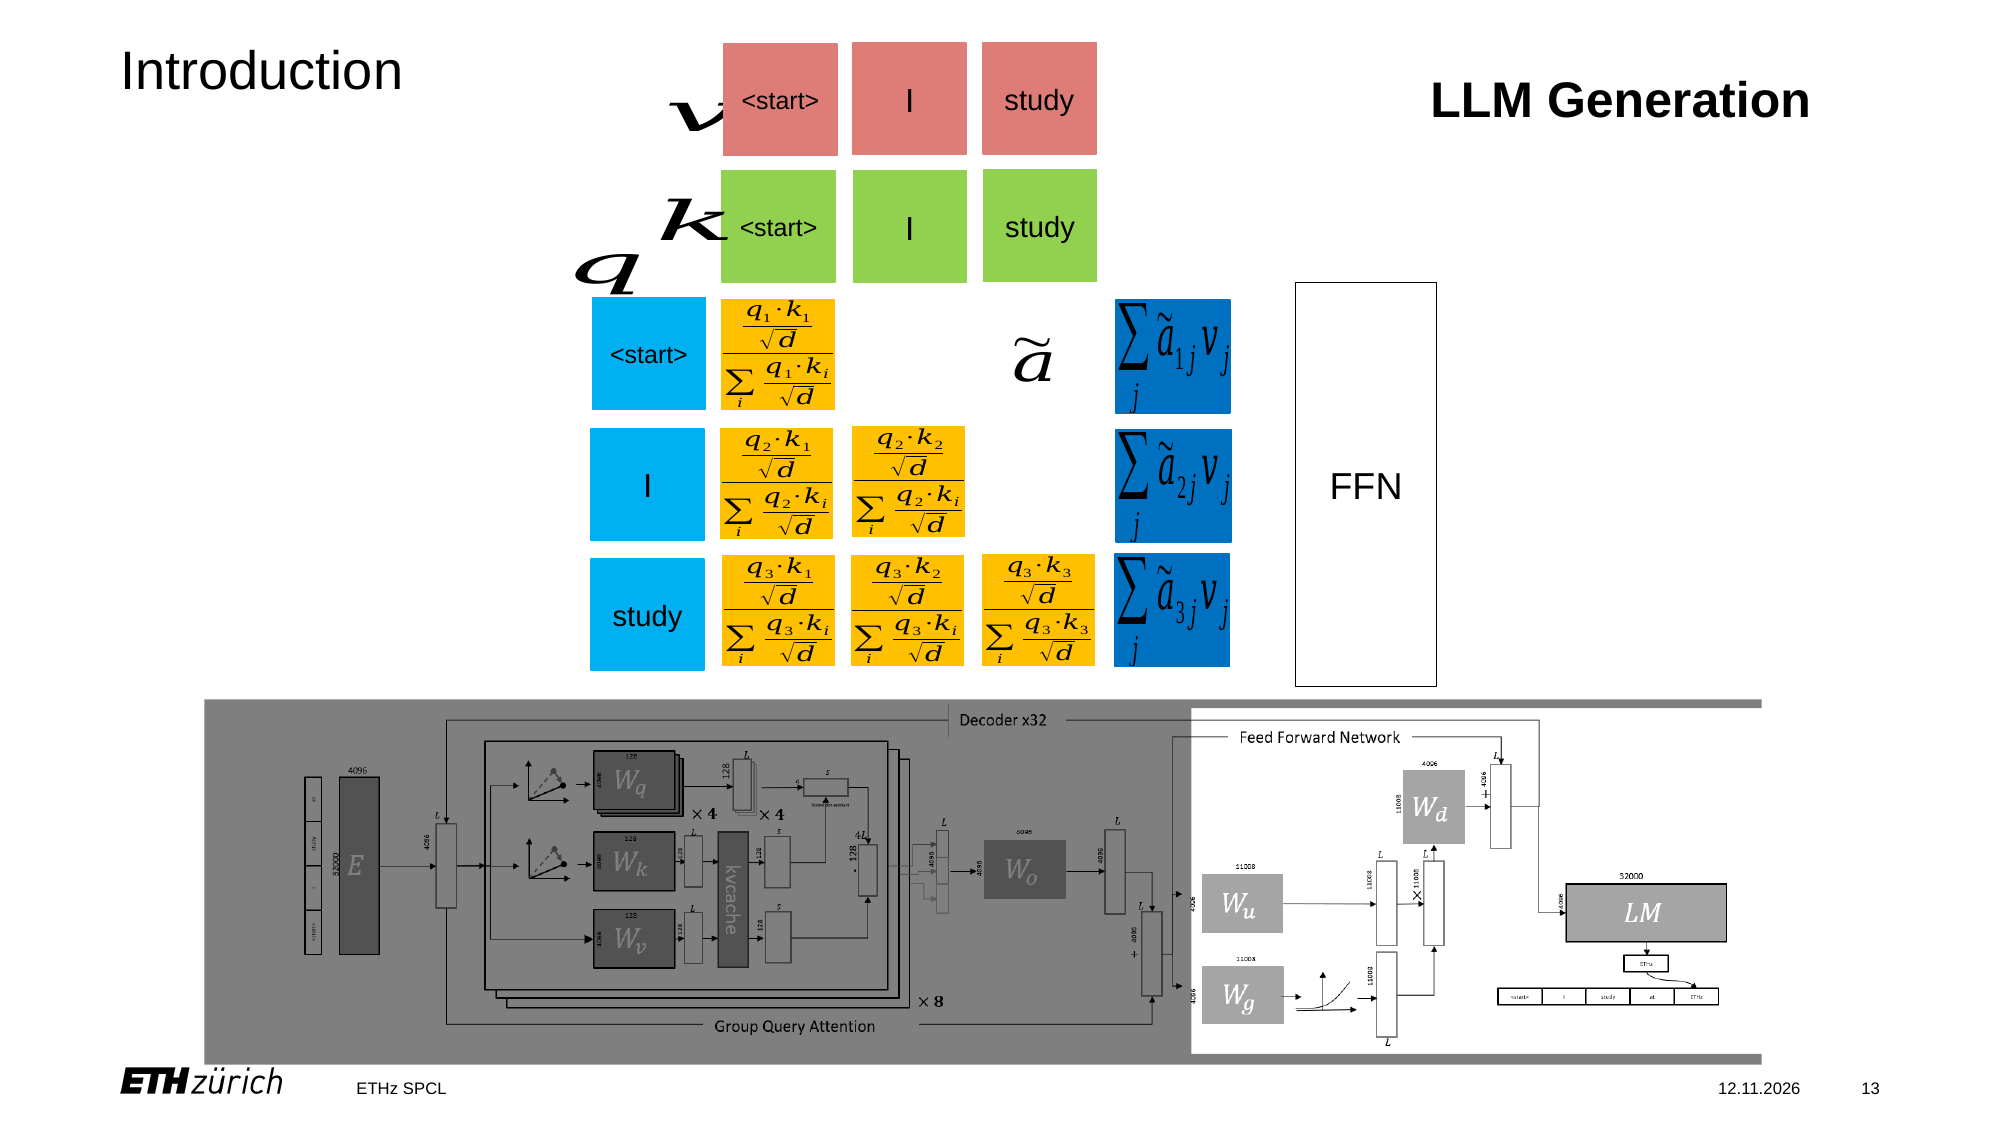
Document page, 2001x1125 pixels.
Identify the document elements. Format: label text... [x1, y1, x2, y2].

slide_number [1718, 1069, 1819, 1106]
text_box <start> [722, 170, 836, 282]
text_box [203, 698, 1763, 1066]
text_box I [591, 428, 705, 541]
footer ETHz SPCL [356, 1069, 1538, 1106]
text_box I [853, 171, 967, 283]
title Introduction [120, 42, 1880, 191]
text_box <start> [592, 297, 706, 410]
text_box study [983, 42, 1097, 155]
slide_number 13 [1827, 1069, 1880, 1106]
picture [304, 704, 1727, 1054]
picture [120, 1067, 282, 1094]
text_box FFN [1295, 282, 1437, 687]
text_box I [853, 43, 967, 155]
text_box LLM Generation [1415, 60, 1902, 136]
text_box study [591, 558, 705, 671]
text_box <start> [724, 44, 838, 156]
text_box study [983, 170, 1097, 282]
